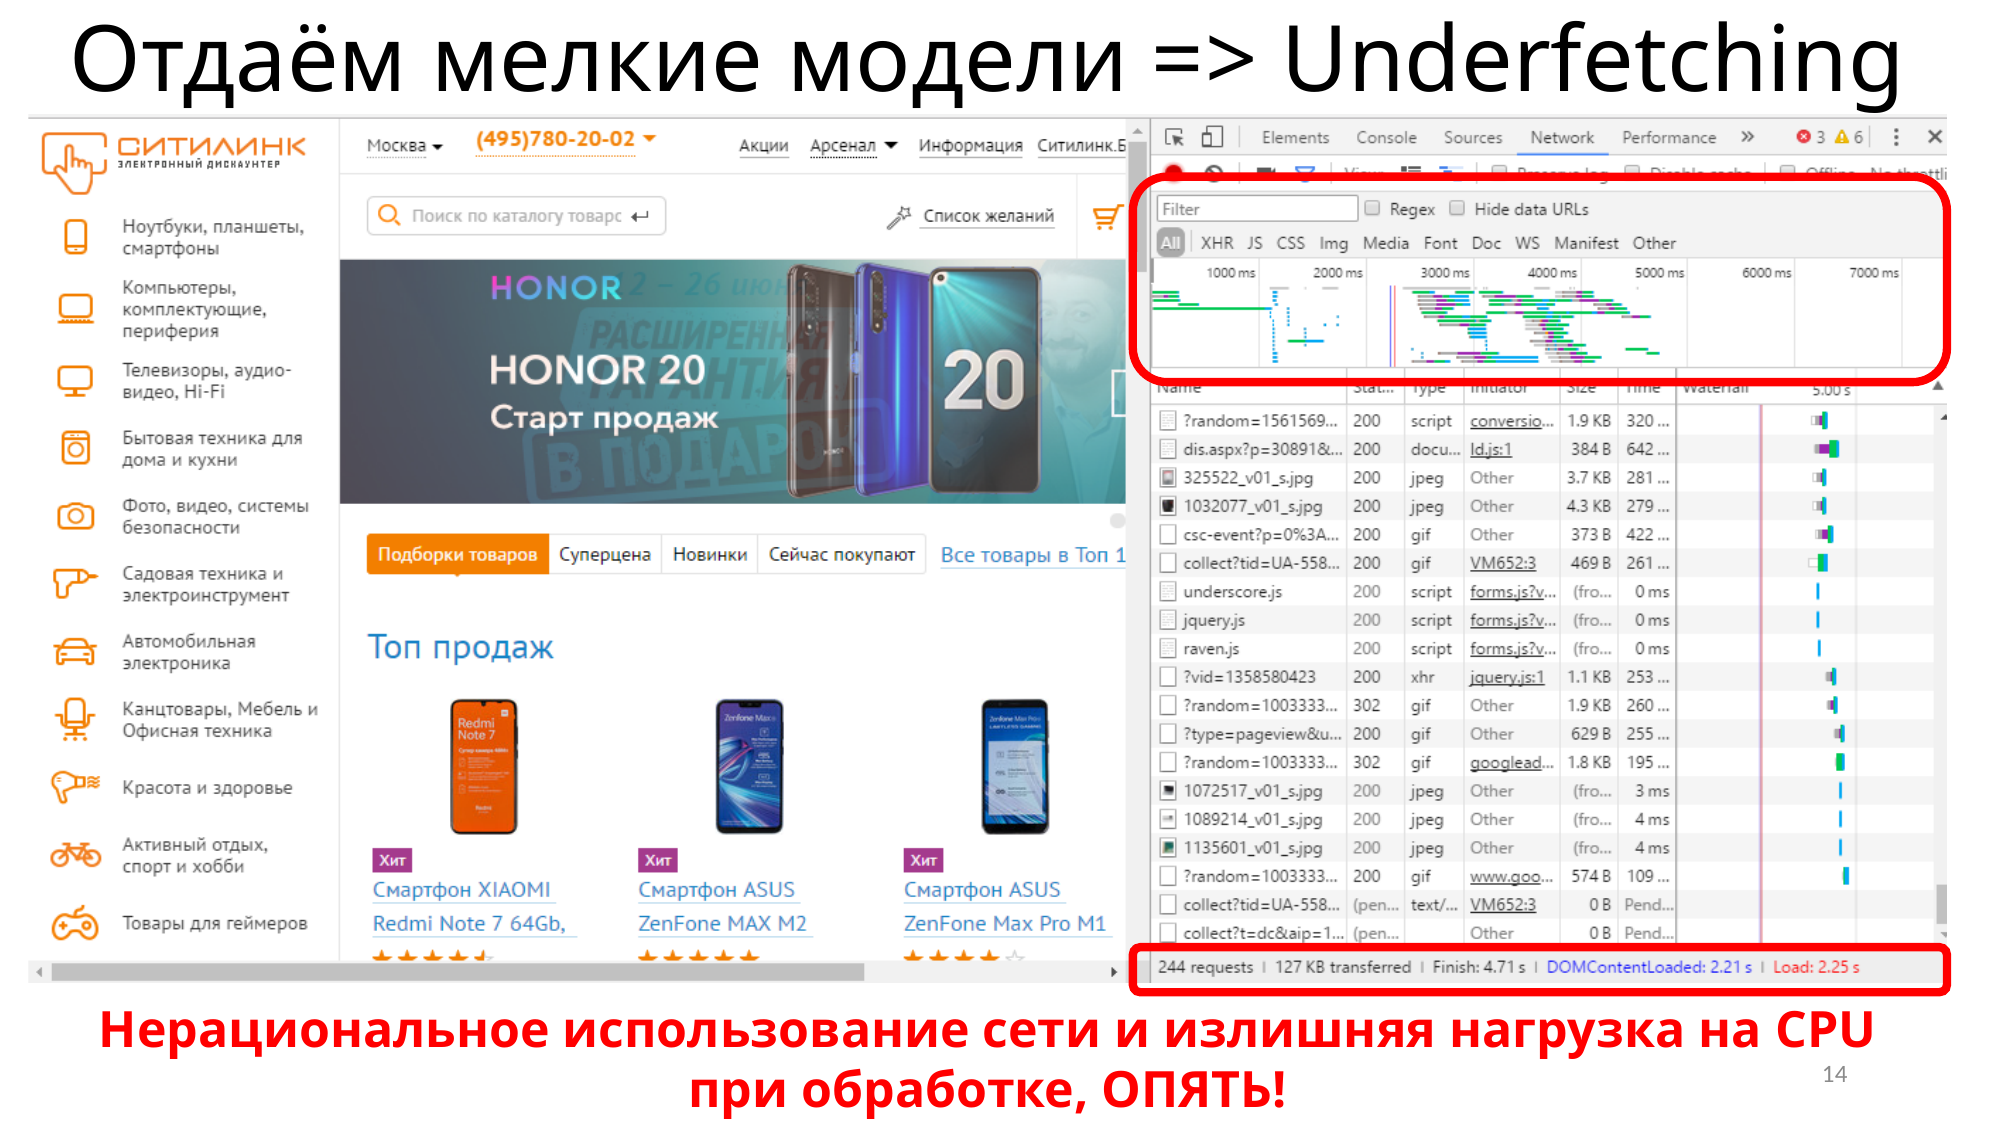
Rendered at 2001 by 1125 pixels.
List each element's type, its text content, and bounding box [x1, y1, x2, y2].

picture [28, 114, 1948, 983]
text_box [1131, 973, 1949, 990]
text_box Нерациональное использование сети и излишняя нагрузка на CPU при обработке, ОПЯТЬ! [28, 990, 1947, 1125]
slide_number 14 [1412, 1042, 1863, 1103]
list Отдаём мелкие модели => Underfetching [28, 4, 1947, 90]
